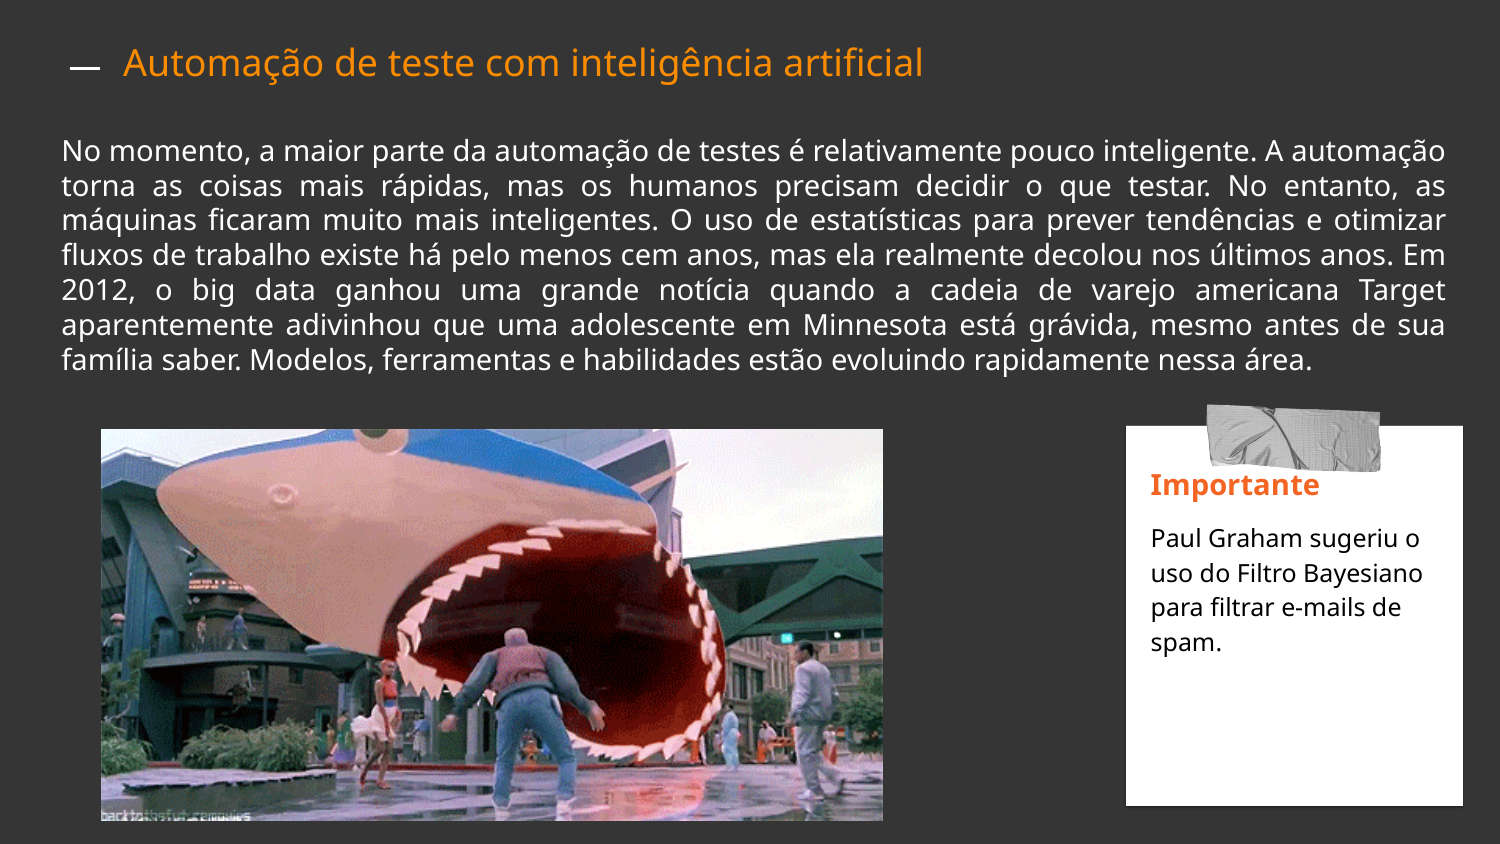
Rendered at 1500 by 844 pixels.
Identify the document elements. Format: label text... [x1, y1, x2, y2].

title No momento, a maior parte da automação de testes é relativamente pouco inteligente. A automação torna as coisas mais rápidas, mas os humanos precisam decidir o que testar. No entanto, as máquinas ficaram muito mais inteligentes. O uso de estatísticas para prever tendências e otimizar fluxos de trabalho existe há pelo menos cem anos, mas ela realmente decolou nos últimos anos. Em 2012, o big data ganhou uma grande notícia quando a cadeia de varejo americana Target aparentemente adivinhou que uma adolescente em Minnesota está grávida, mesmo antes de sua família saber. Modelos, ferramentas e habilidades estão evoluindo rapidamente nessa área. [46, 116, 1463, 746]
text_box Automação de teste com inteligência artificial [108, 23, 1172, 82]
picture [101, 429, 883, 821]
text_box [1112, 403, 1476, 821]
